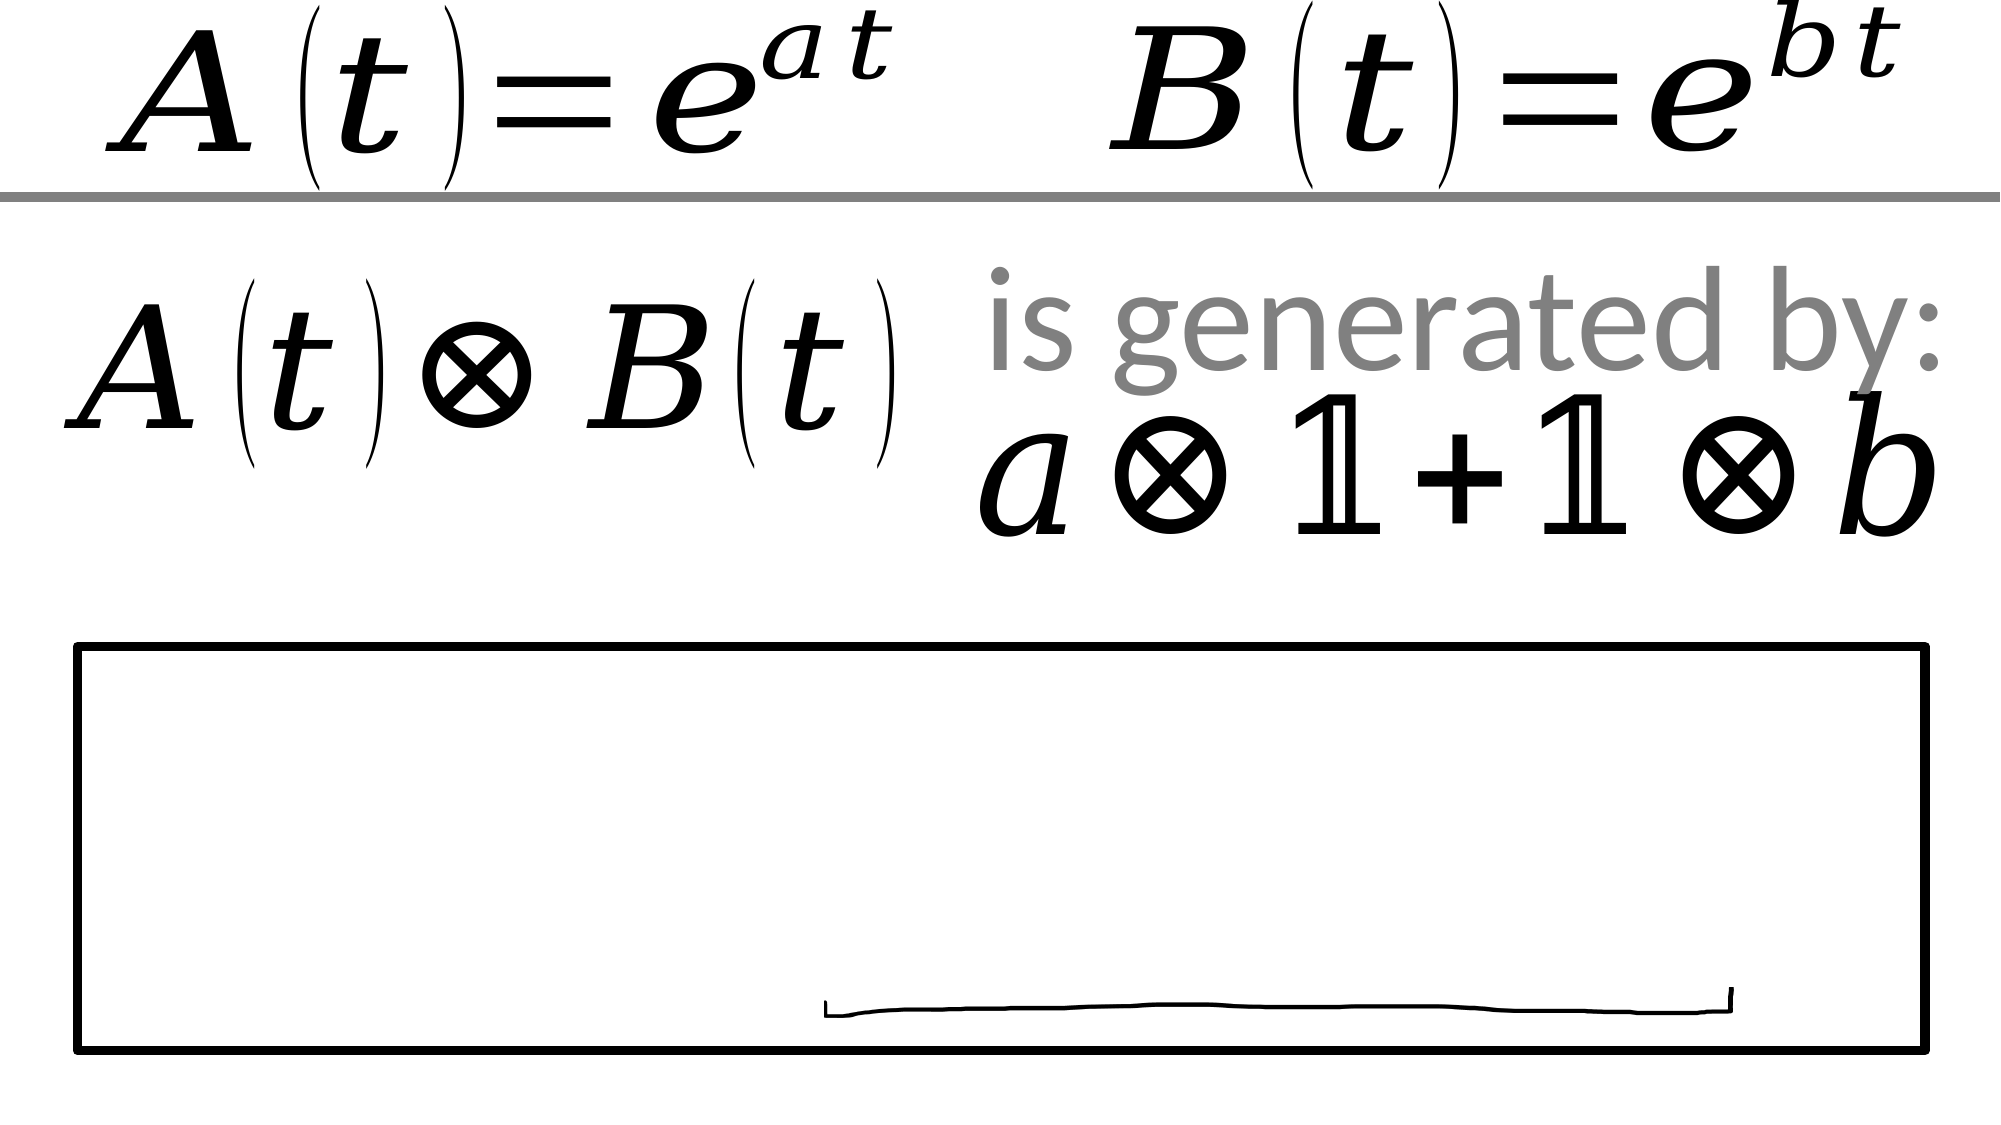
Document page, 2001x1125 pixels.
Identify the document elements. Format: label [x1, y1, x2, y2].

picture [824, 987, 1743, 1026]
text_box [56, 213, 2000, 579]
